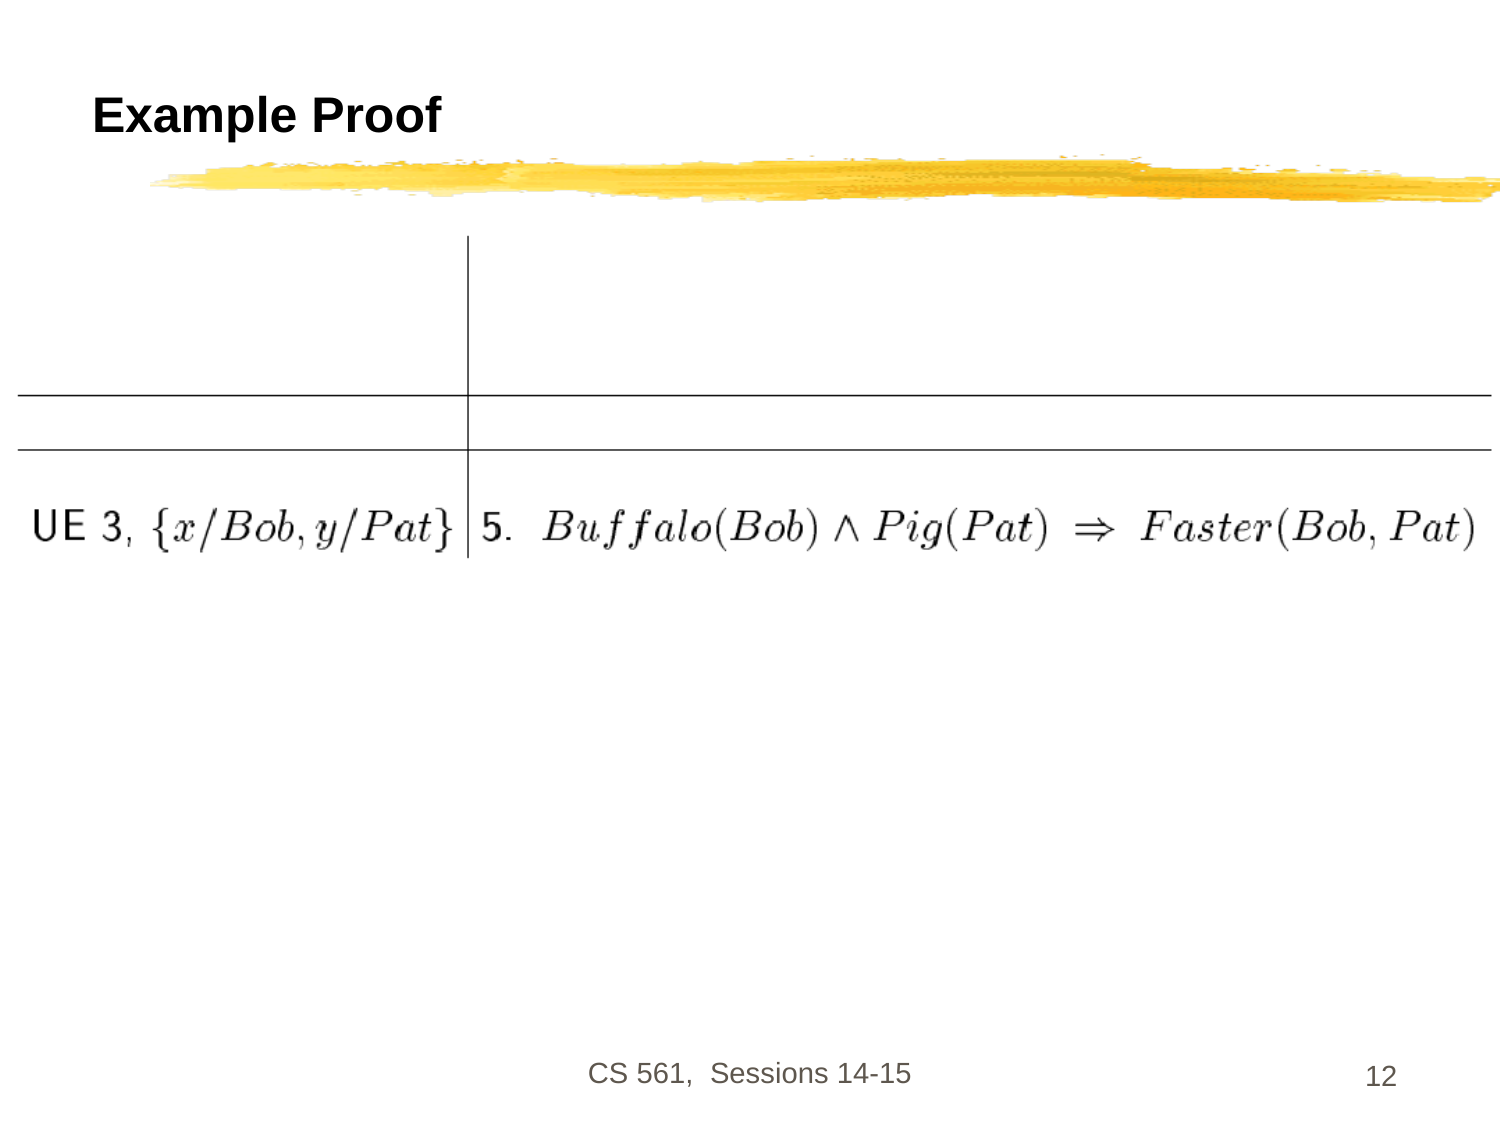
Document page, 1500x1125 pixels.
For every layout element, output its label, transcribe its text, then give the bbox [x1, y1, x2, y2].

picture [150, 149, 1500, 211]
slide_number 12 [1099, 1024, 1413, 1101]
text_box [0, 211, 1500, 576]
title Example Proof [76, 37, 1415, 151]
footer CS 561, Sessions 14-15 [512, 1021, 988, 1098]
